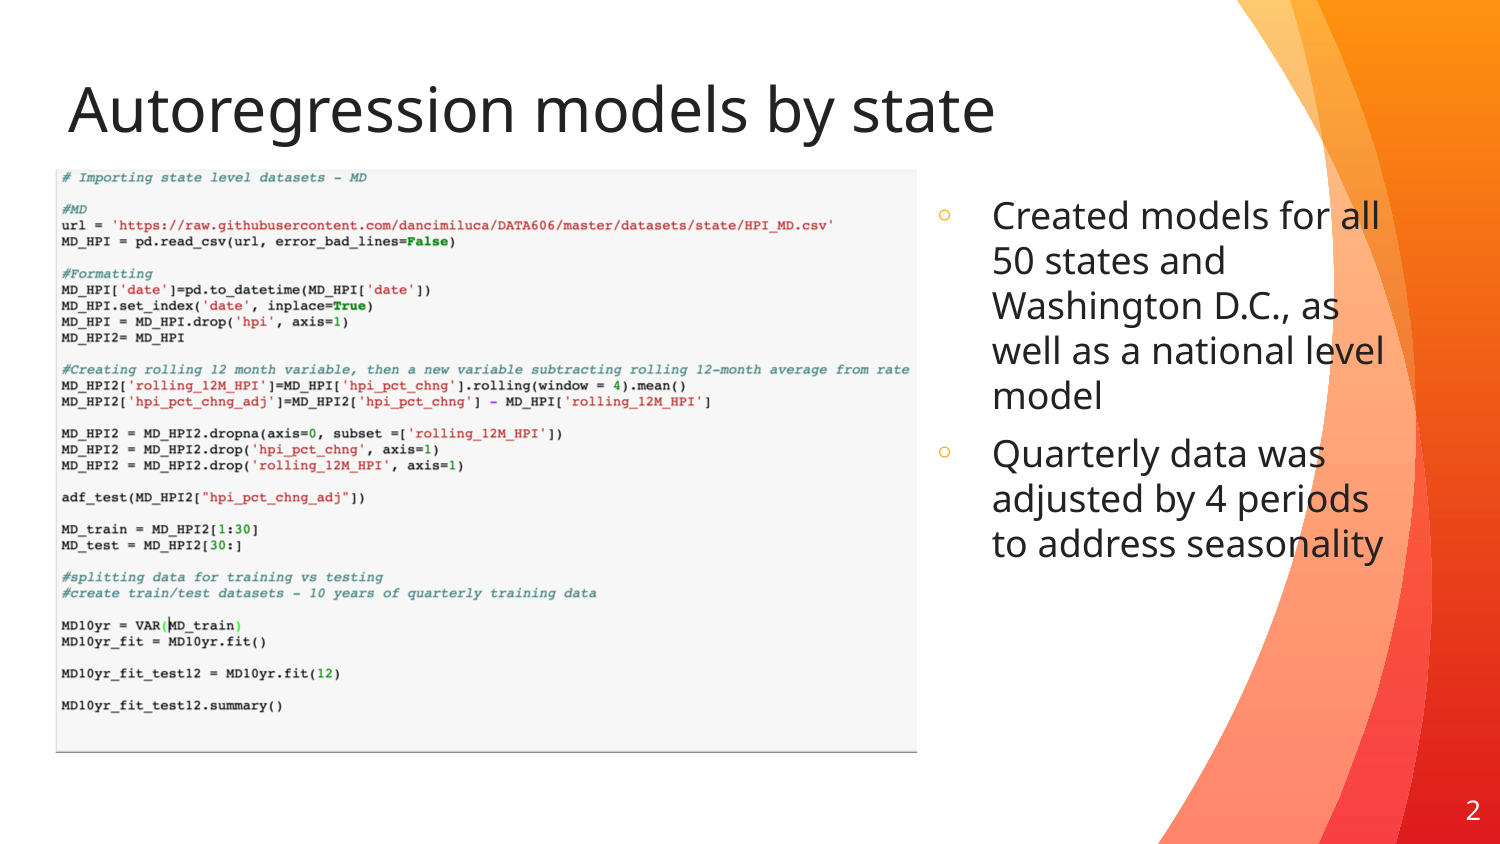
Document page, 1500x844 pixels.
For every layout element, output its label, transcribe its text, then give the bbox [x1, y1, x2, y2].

list Created models for all 50 states and Washington D.C., as well as a national level model Quarterly data was adjusted by 4 periods to address seasonality [923, 192, 1392, 674]
title Autoregression models by state [68, 23, 1059, 146]
slide_number 2 [1391, 779, 1482, 844]
picture [54, 168, 918, 753]
